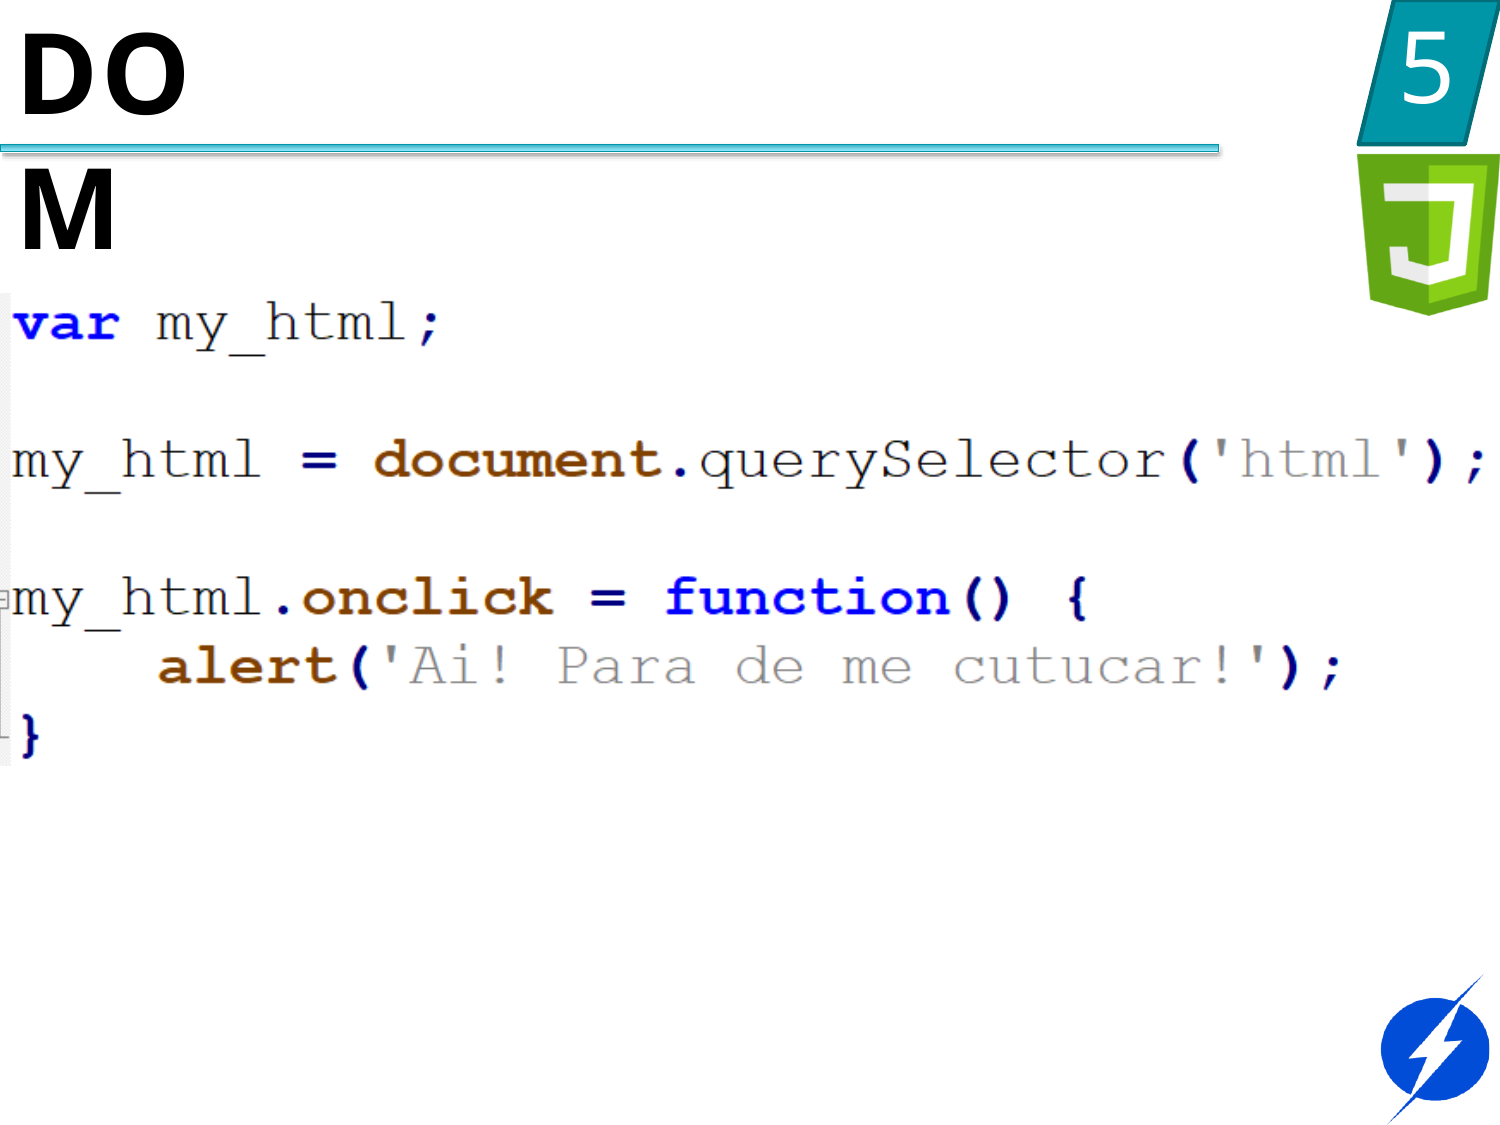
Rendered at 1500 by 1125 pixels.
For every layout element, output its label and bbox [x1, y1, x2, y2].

text_box [1380, 973, 1490, 1125]
text_box [0, 0, 1500, 768]
